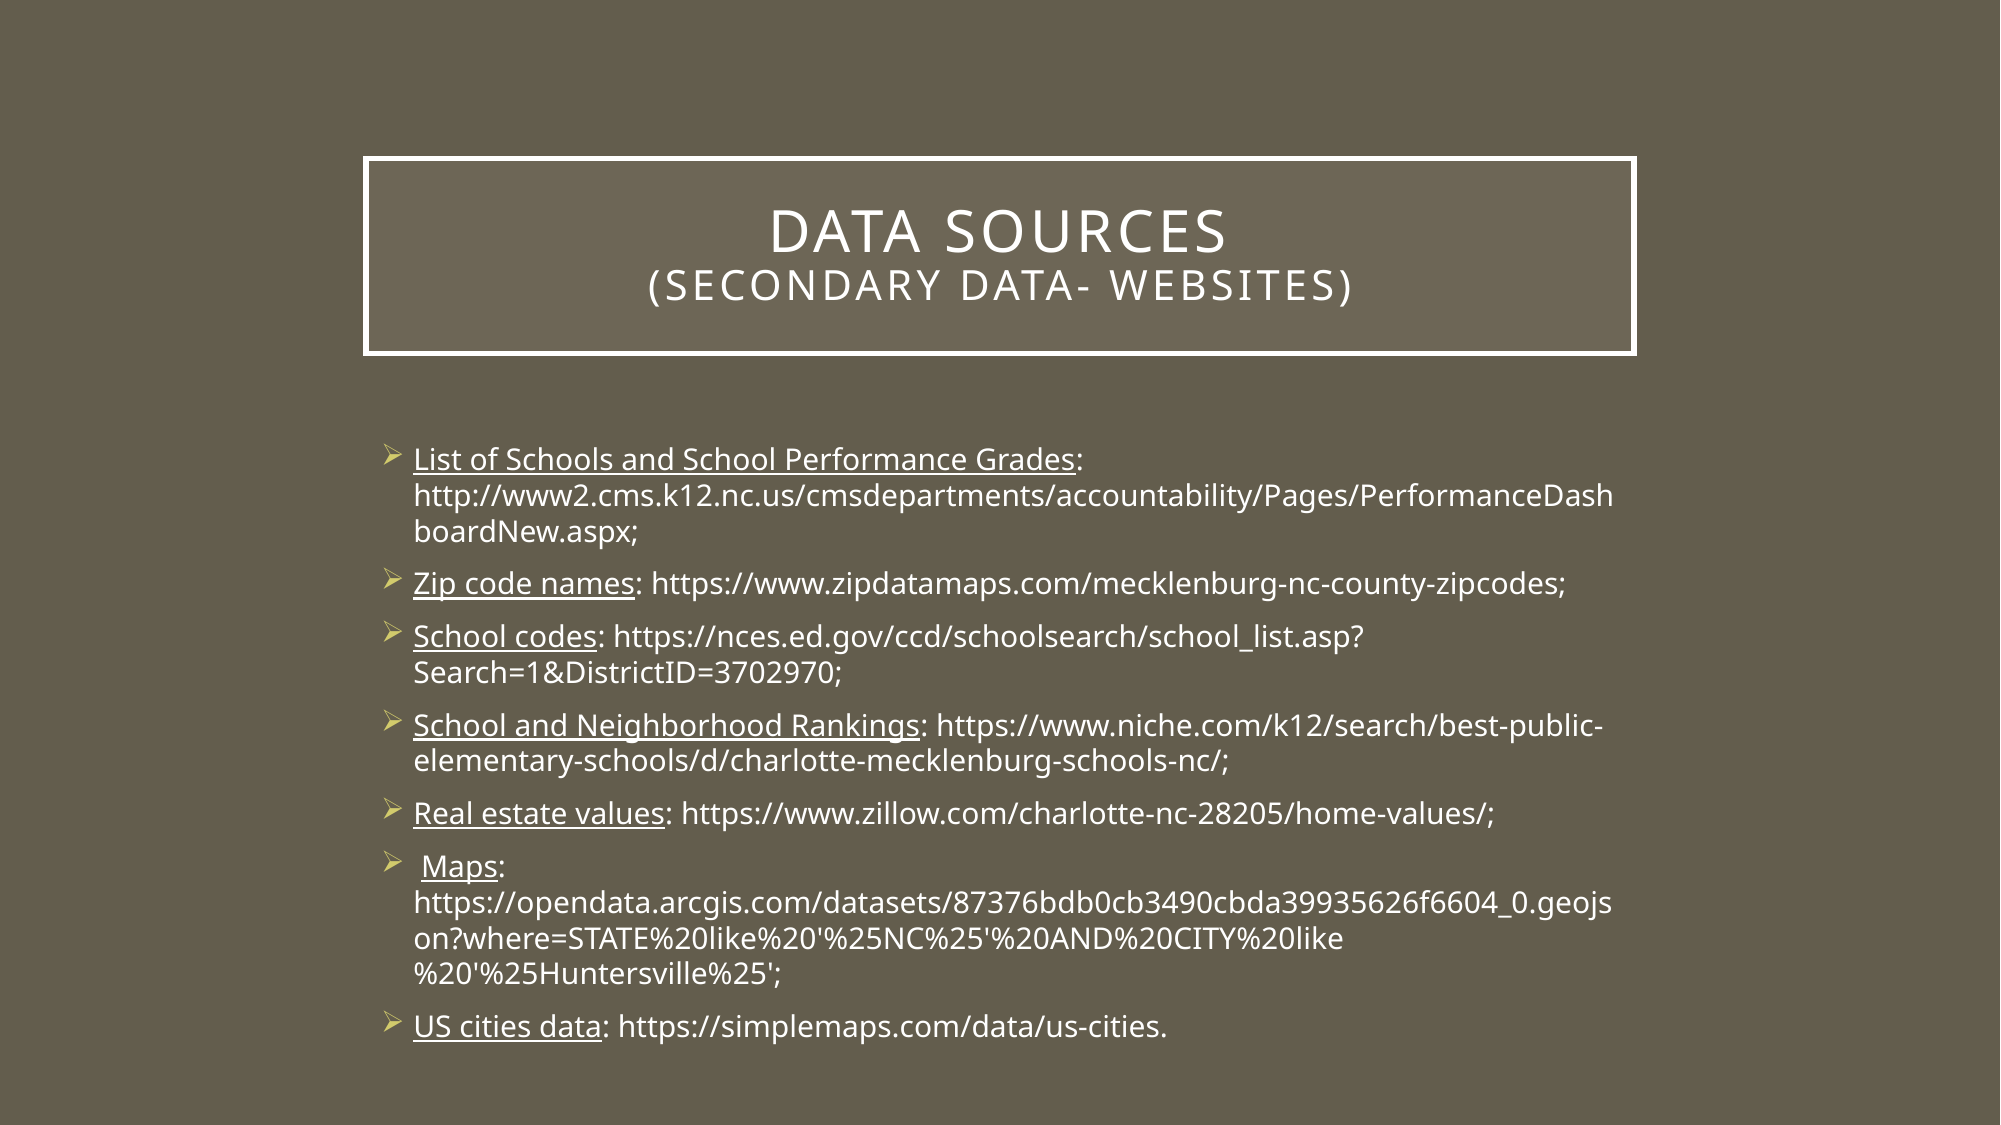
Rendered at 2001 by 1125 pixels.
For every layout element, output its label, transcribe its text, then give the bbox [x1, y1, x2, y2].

title DATA SOURCES (SECONDARY DATA- WEBSITES) [363, 156, 1637, 356]
list List of Schools and School Performance Grades: http://www2.cms.k12.nc.us/cmsdepartments/accountability/Pages/PerformanceDashboardNew.aspx; Zip code names: https://www.zipdatamaps.com/mecklenburg-nc-county-zipcodes; School codes: https://nces.ed.gov/ccd/schoolsearch/school_list.asp?Search=1&DistrictID=3702970; School and Neighborhood Rankings: https://www.niche.com/k12/search/best-public-elementary-schools/d/charlotte-mecklenburg-schools-nc/; Real estate values: https://www.zillow.com/charlotte-nc-28205/home-values/; Maps: https://opendata.arcgis.com/datasets/87376bdb0cb3490cbda39935626f6604_0.geojson?where=STATE%20like%20'%25NC%25'%20AND%20CITY%20like%20'%25Huntersville%25'; US cities data: https://simplemaps.com/data/us-cities. [366, 432, 1634, 1055]
